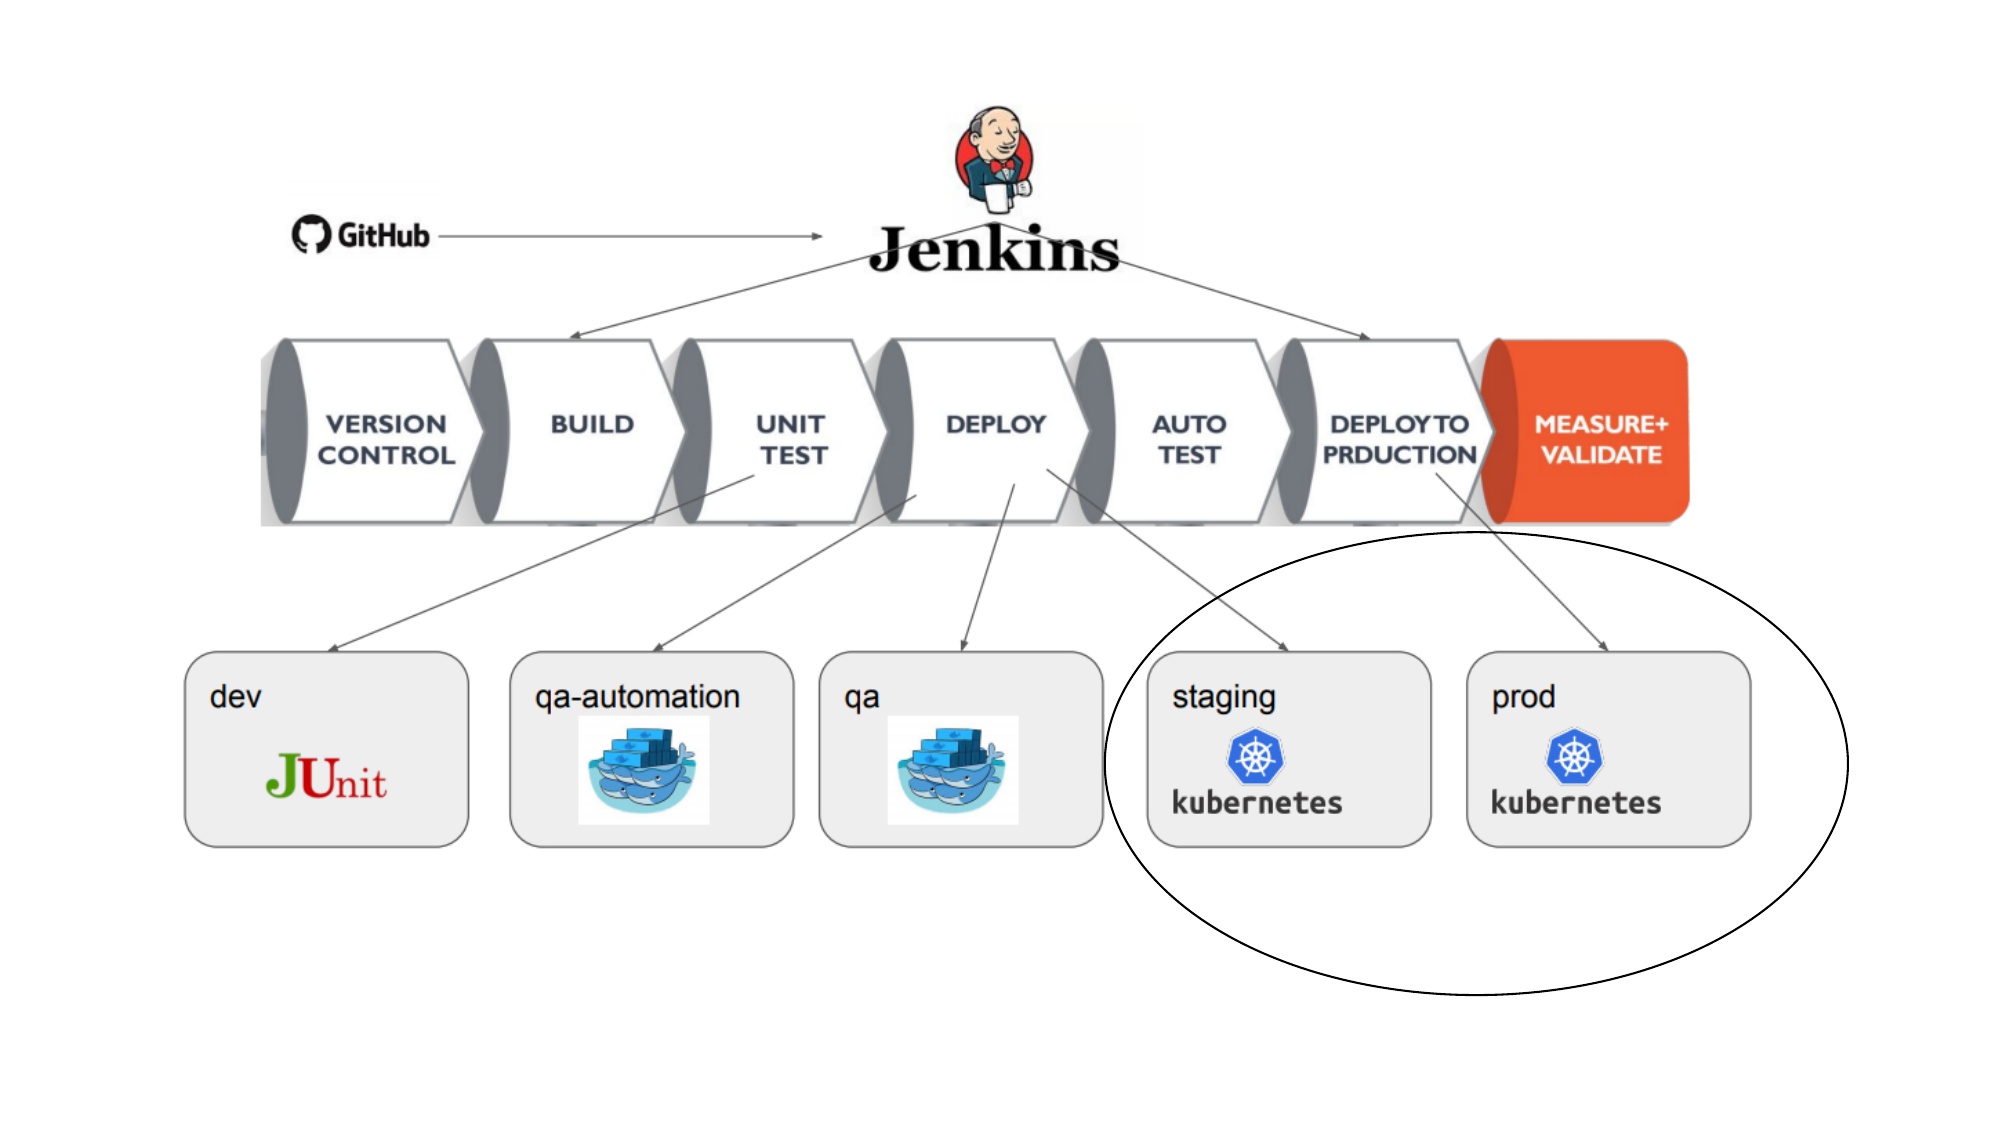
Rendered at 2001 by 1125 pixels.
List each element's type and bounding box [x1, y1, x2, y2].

text_box [1141, 612, 1849, 997]
list [152, 97, 1759, 865]
